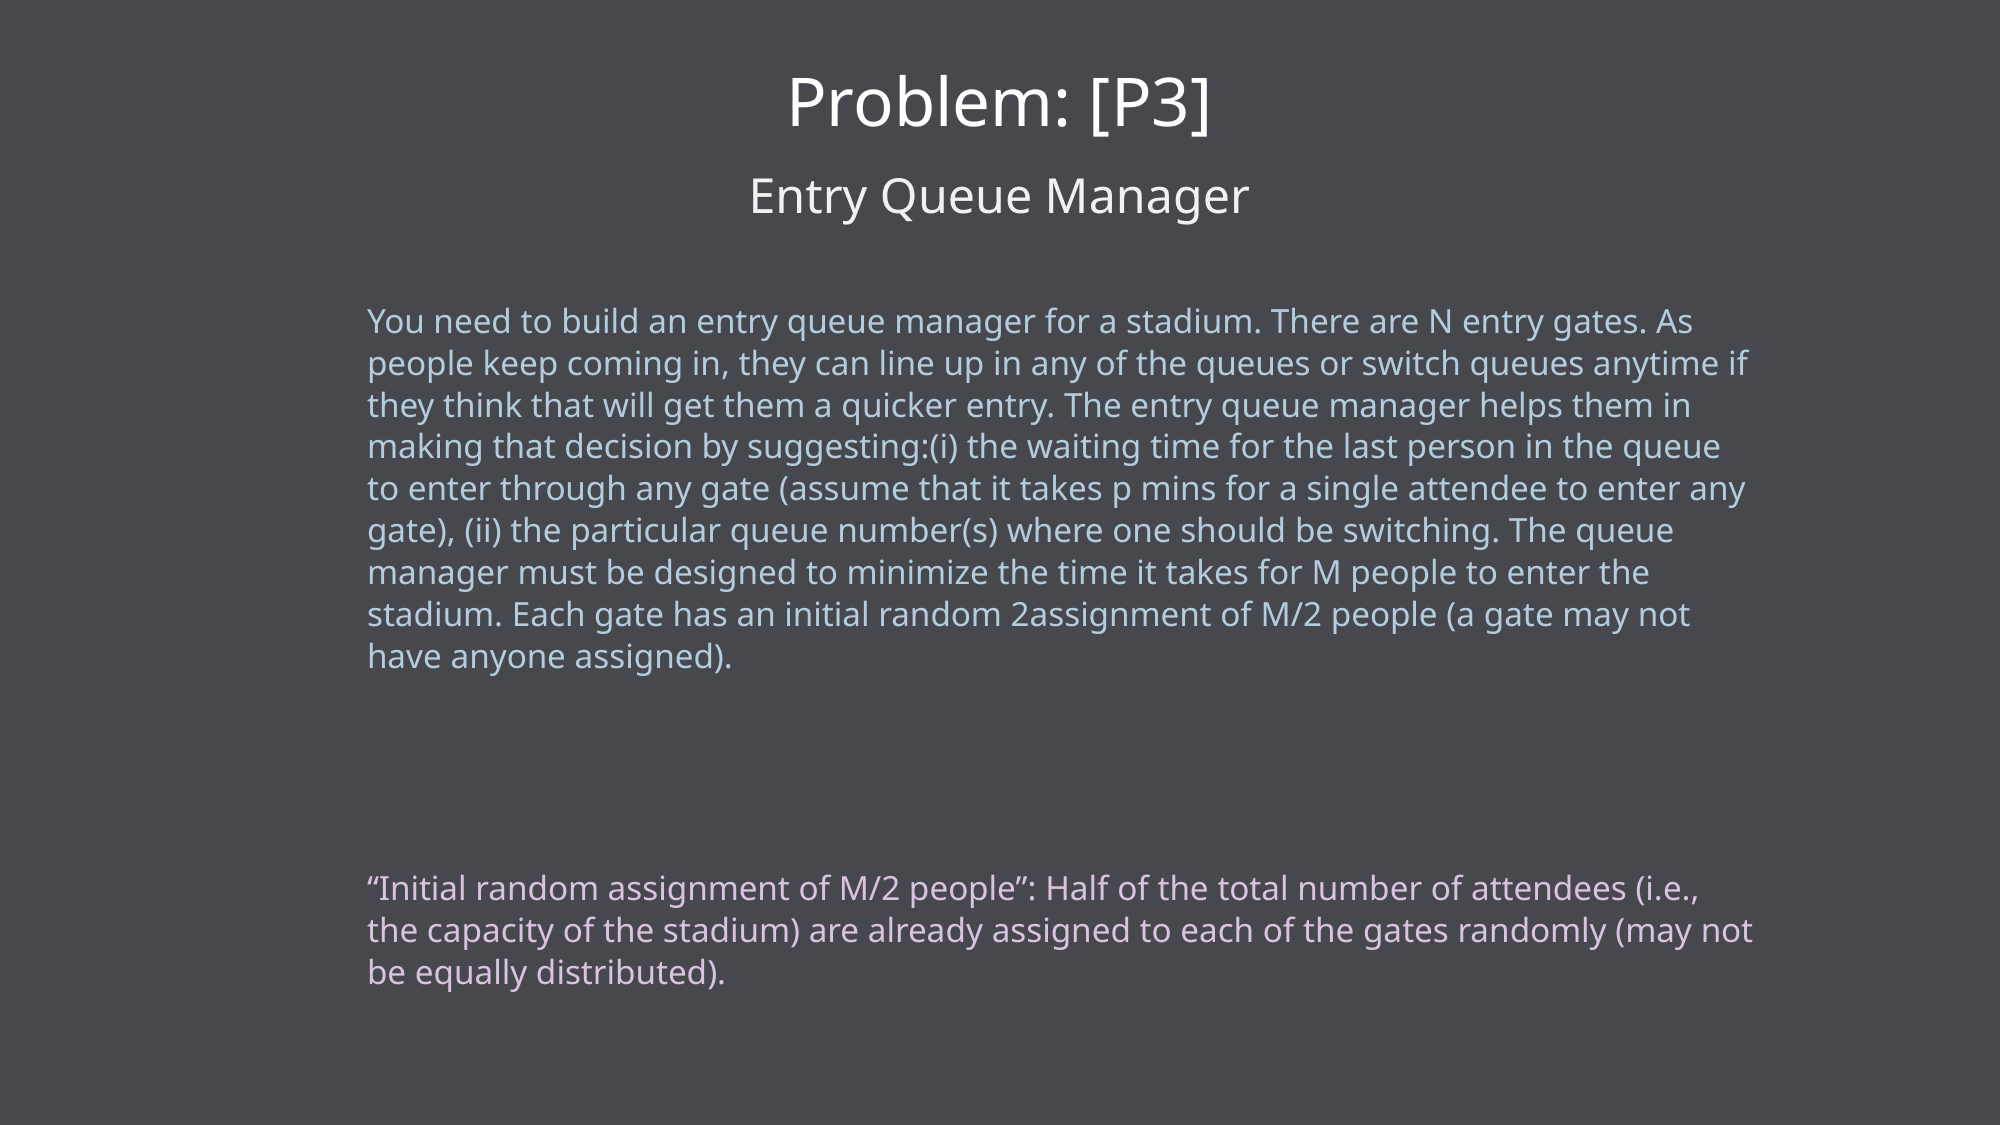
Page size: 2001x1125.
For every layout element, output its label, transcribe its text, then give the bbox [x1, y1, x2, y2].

text_box You need to build an entry queue manager for a stadium. There are N entry gates. As people keep coming in, they can line up in any of the queues or switch queues anytime if they think that will get them a quicker entry. The entry queue manager helps them in making that decision by suggesting:(i) the waiting time for the last person in the queue to enter through any gate (assume that it takes p mins for a single attendee to enter any gate), (ii) the particular queue number(s) where one should be switching. The queue manager must be designed to minimize the time it takes for M people to enter the stadium. Each gate has an initial random 2assignment of M/2 people (a gate may not have anyone assigned). [367, 297, 1759, 801]
text_box “Initial random assignment of M/2 people”: Half of the total number of attendees (i.e., the capacity of the stadium) are already assigned to each of the gates randomly (may not be equally distributed). [367, 865, 1759, 1033]
text_box Entry Queue Manager [0, 155, 2000, 224]
text_box Problem: [P3] [0, 64, 2000, 140]
